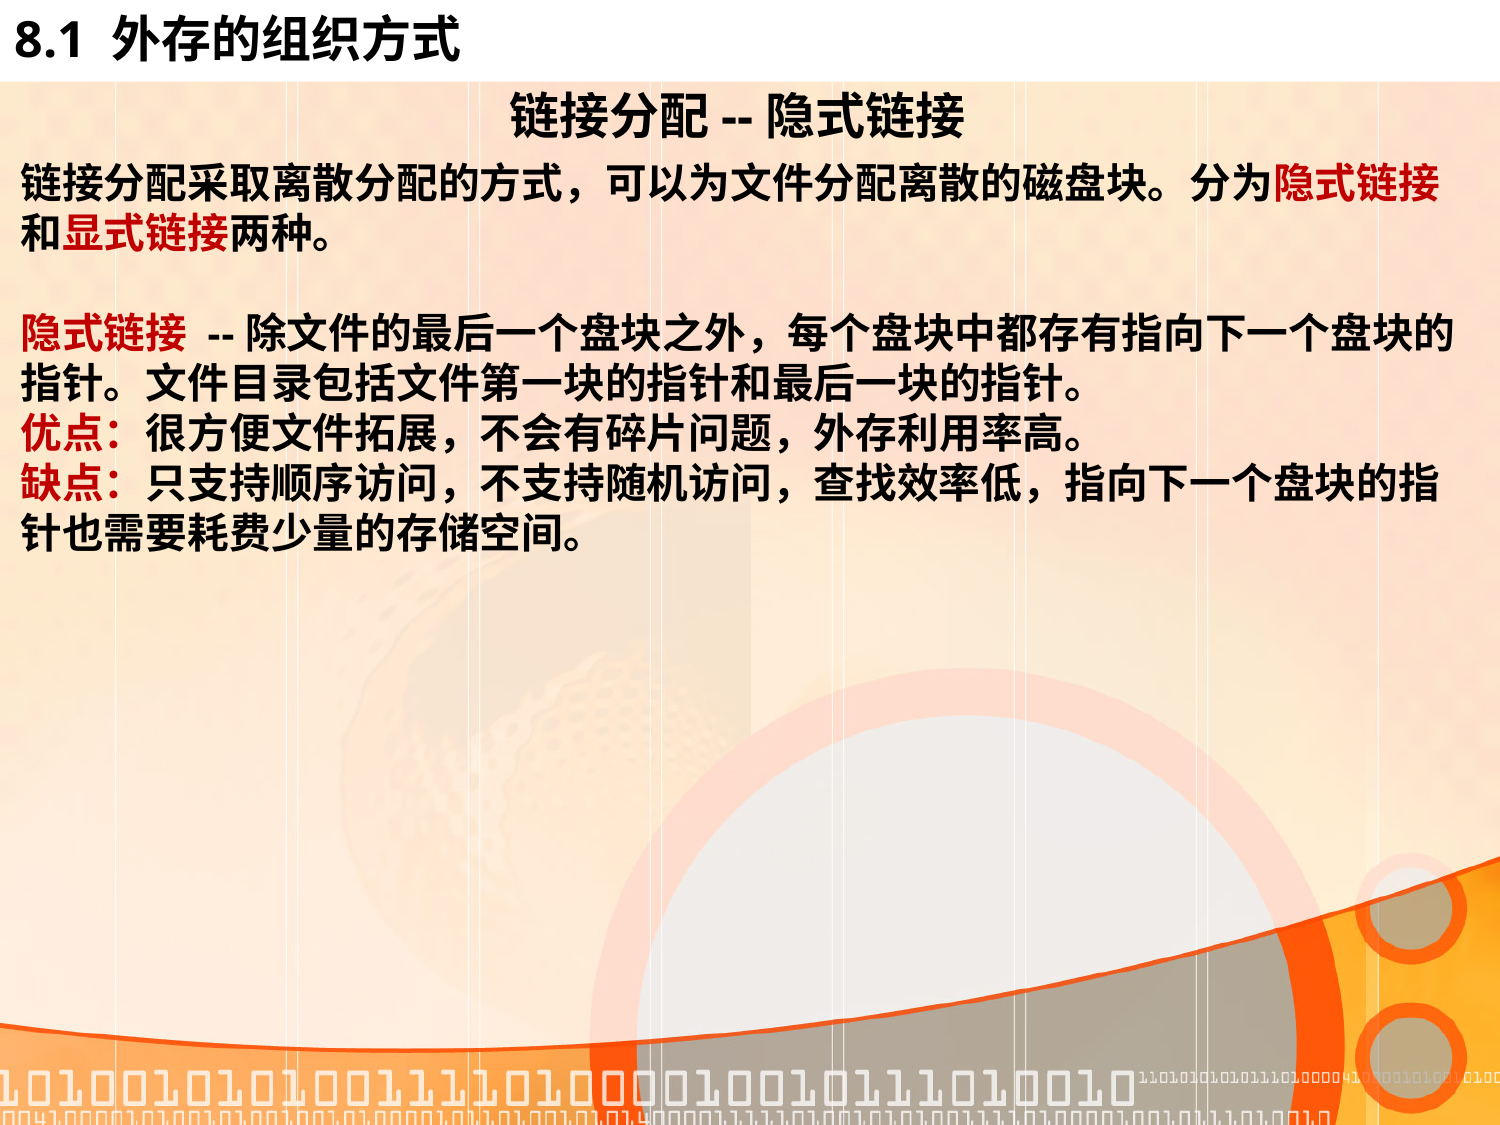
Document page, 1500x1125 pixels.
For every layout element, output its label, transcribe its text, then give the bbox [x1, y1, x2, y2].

list 链接分配--隐式链接 [419, 77, 1057, 145]
picture [0, 82, 1500, 1125]
title 8.1 外存的组织方式 [0, 0, 1500, 76]
text_box 链接分配采取离散分配的方式，可以为文件分配离散的磁盘块。分为隐式链接和显式链接两种。 隐式链接 --除文件的最后一个盘块之外，每个盘块中都存有指向下一个盘块的指针。文件目录包括文件第一块的指针和最后一块的指针。 优点：很方便文件拓展，不会有碎片问题，外存利用率高。 缺点：只支持顺序访问，不支持随机访问，查找效率低，指向下一个盘块的指针也需要耗费少量的存储空间。 [5, 148, 1481, 564]
